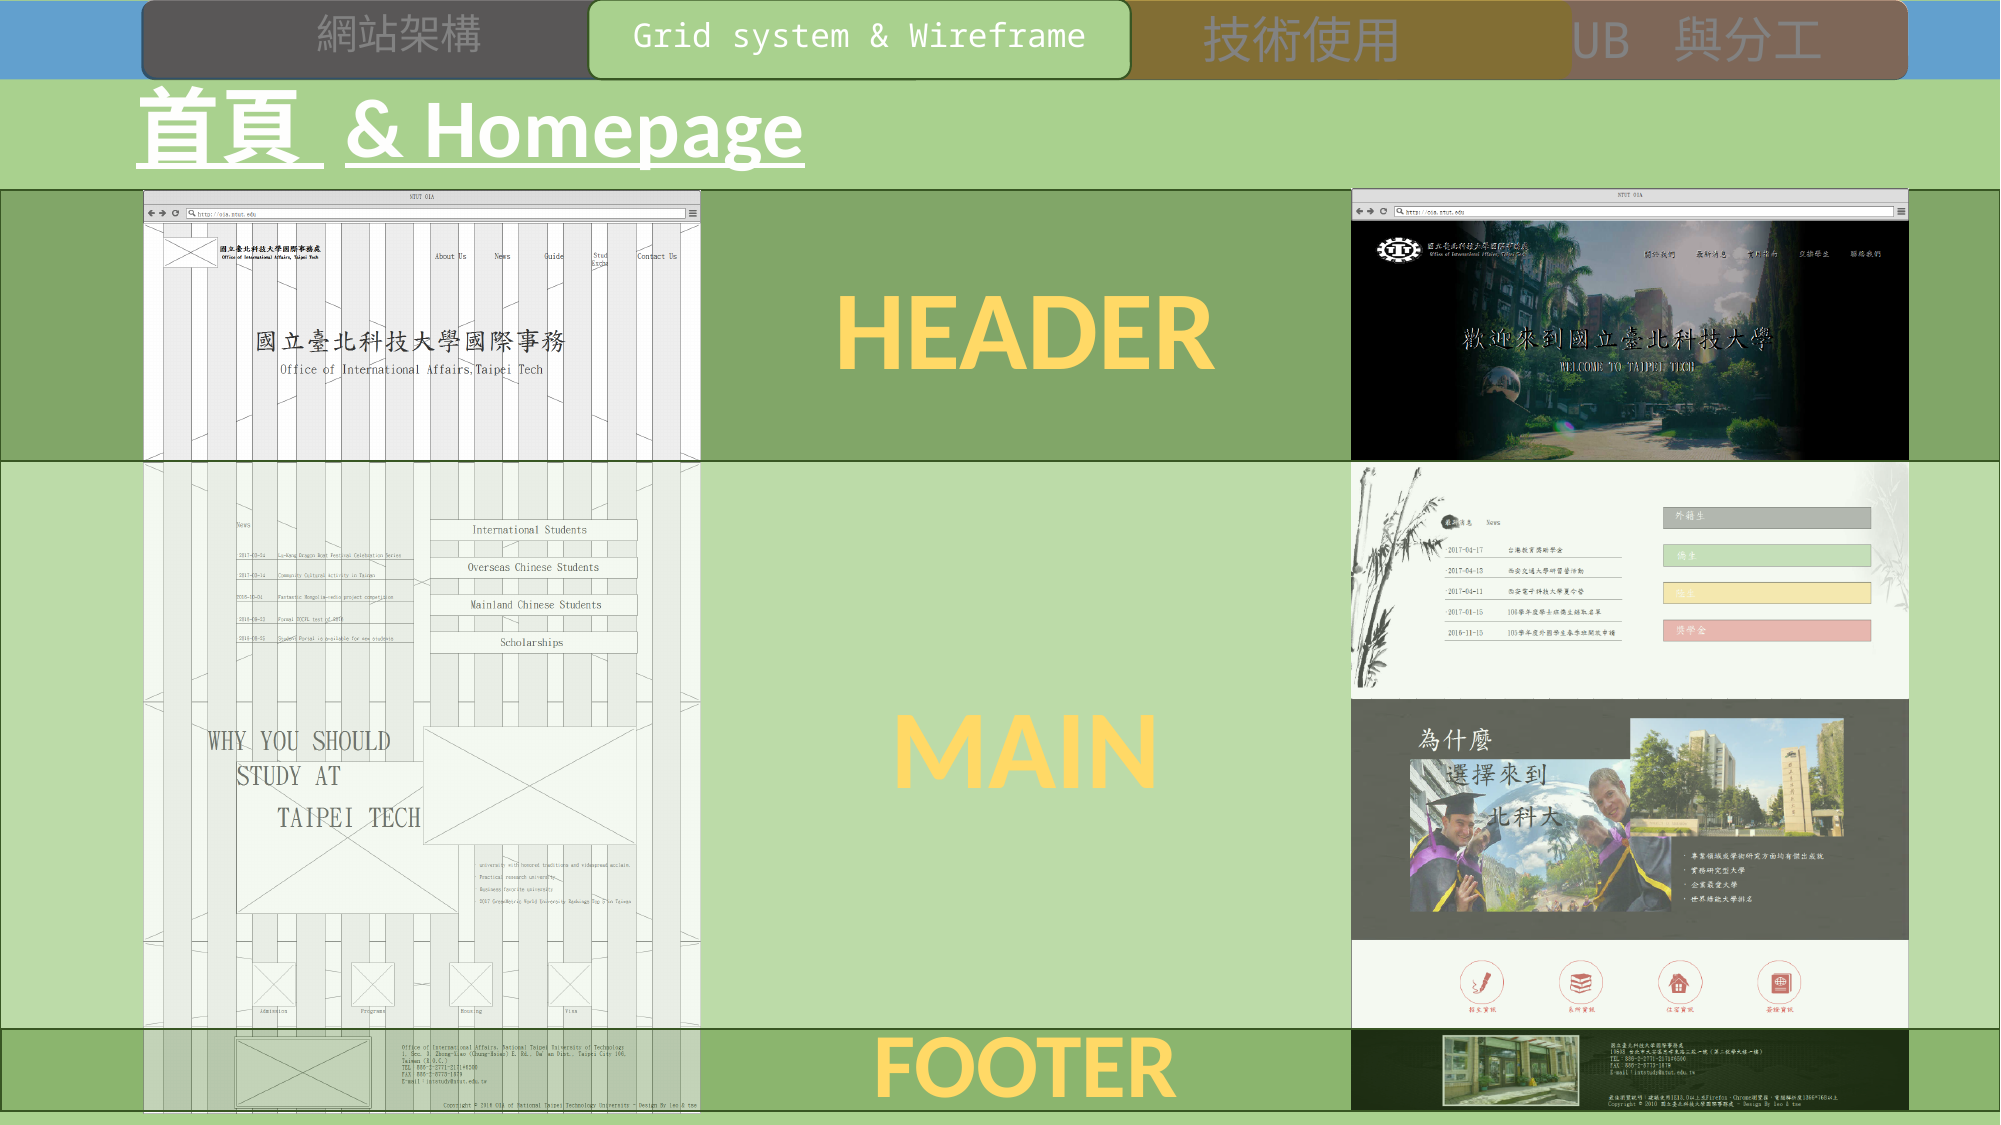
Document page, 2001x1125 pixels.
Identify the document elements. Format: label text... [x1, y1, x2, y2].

text_box FOOTER [858, 998, 1194, 1124]
text_box [140, 0, 593, 66]
text_box [587, 0, 1029, 66]
text_box [0, 1028, 143, 1112]
text_box [821, 67, 1029, 81]
text_box [1194, 1028, 1350, 1112]
text_box [1909, 189, 2000, 460]
text_box [701, 1028, 858, 1112]
text_box [0, 0, 146, 80]
text_box 首頁 & Homepage [121, 66, 821, 182]
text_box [1572, 0, 1909, 99]
text_box [0, 460, 143, 1028]
text_box [0, 189, 1350, 460]
picture [1350, 188, 1909, 1112]
text_box MAIN [875, 668, 1177, 819]
text_box Grid system & Wireframe [615, 12, 1029, 67]
text_box [701, 460, 1350, 1028]
text_box [1908, 460, 2000, 1028]
text_box [1909, 0, 2000, 80]
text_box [1029, 0, 1572, 99]
text_box [1908, 1028, 2000, 1112]
text_box HEADER [819, 249, 1232, 400]
picture [143, 190, 701, 1114]
